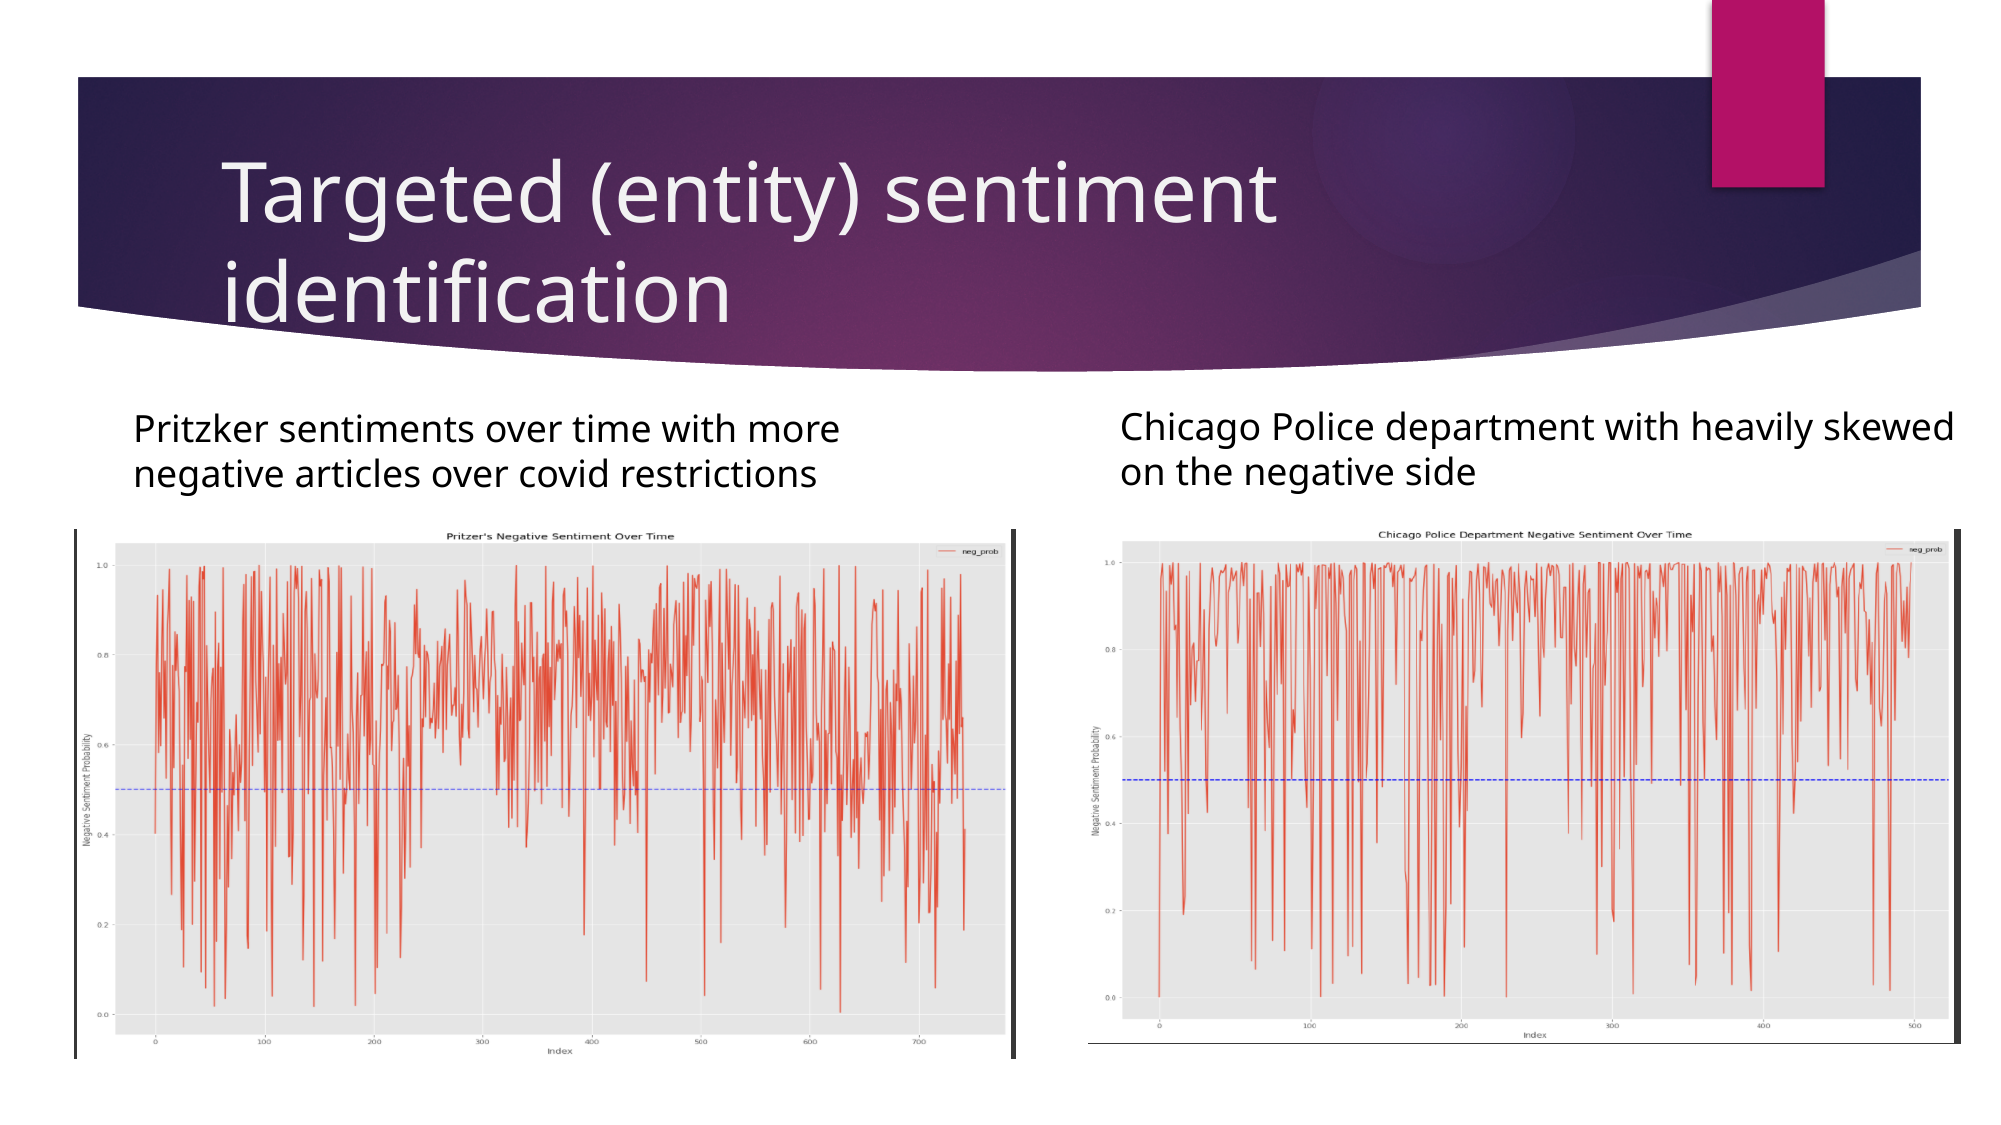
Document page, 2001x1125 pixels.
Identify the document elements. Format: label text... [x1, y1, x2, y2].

picture [1087, 529, 1961, 1044]
picture [74, 529, 1016, 1060]
text_box Chicago Police department with heavily skewed on the negative side [1105, 395, 1987, 501]
text_box Pritzker sentiments over time with more negative articles over covid restrictions [118, 397, 1000, 503]
text_box Targeted (entity) sentiment identification [206, 132, 1769, 347]
